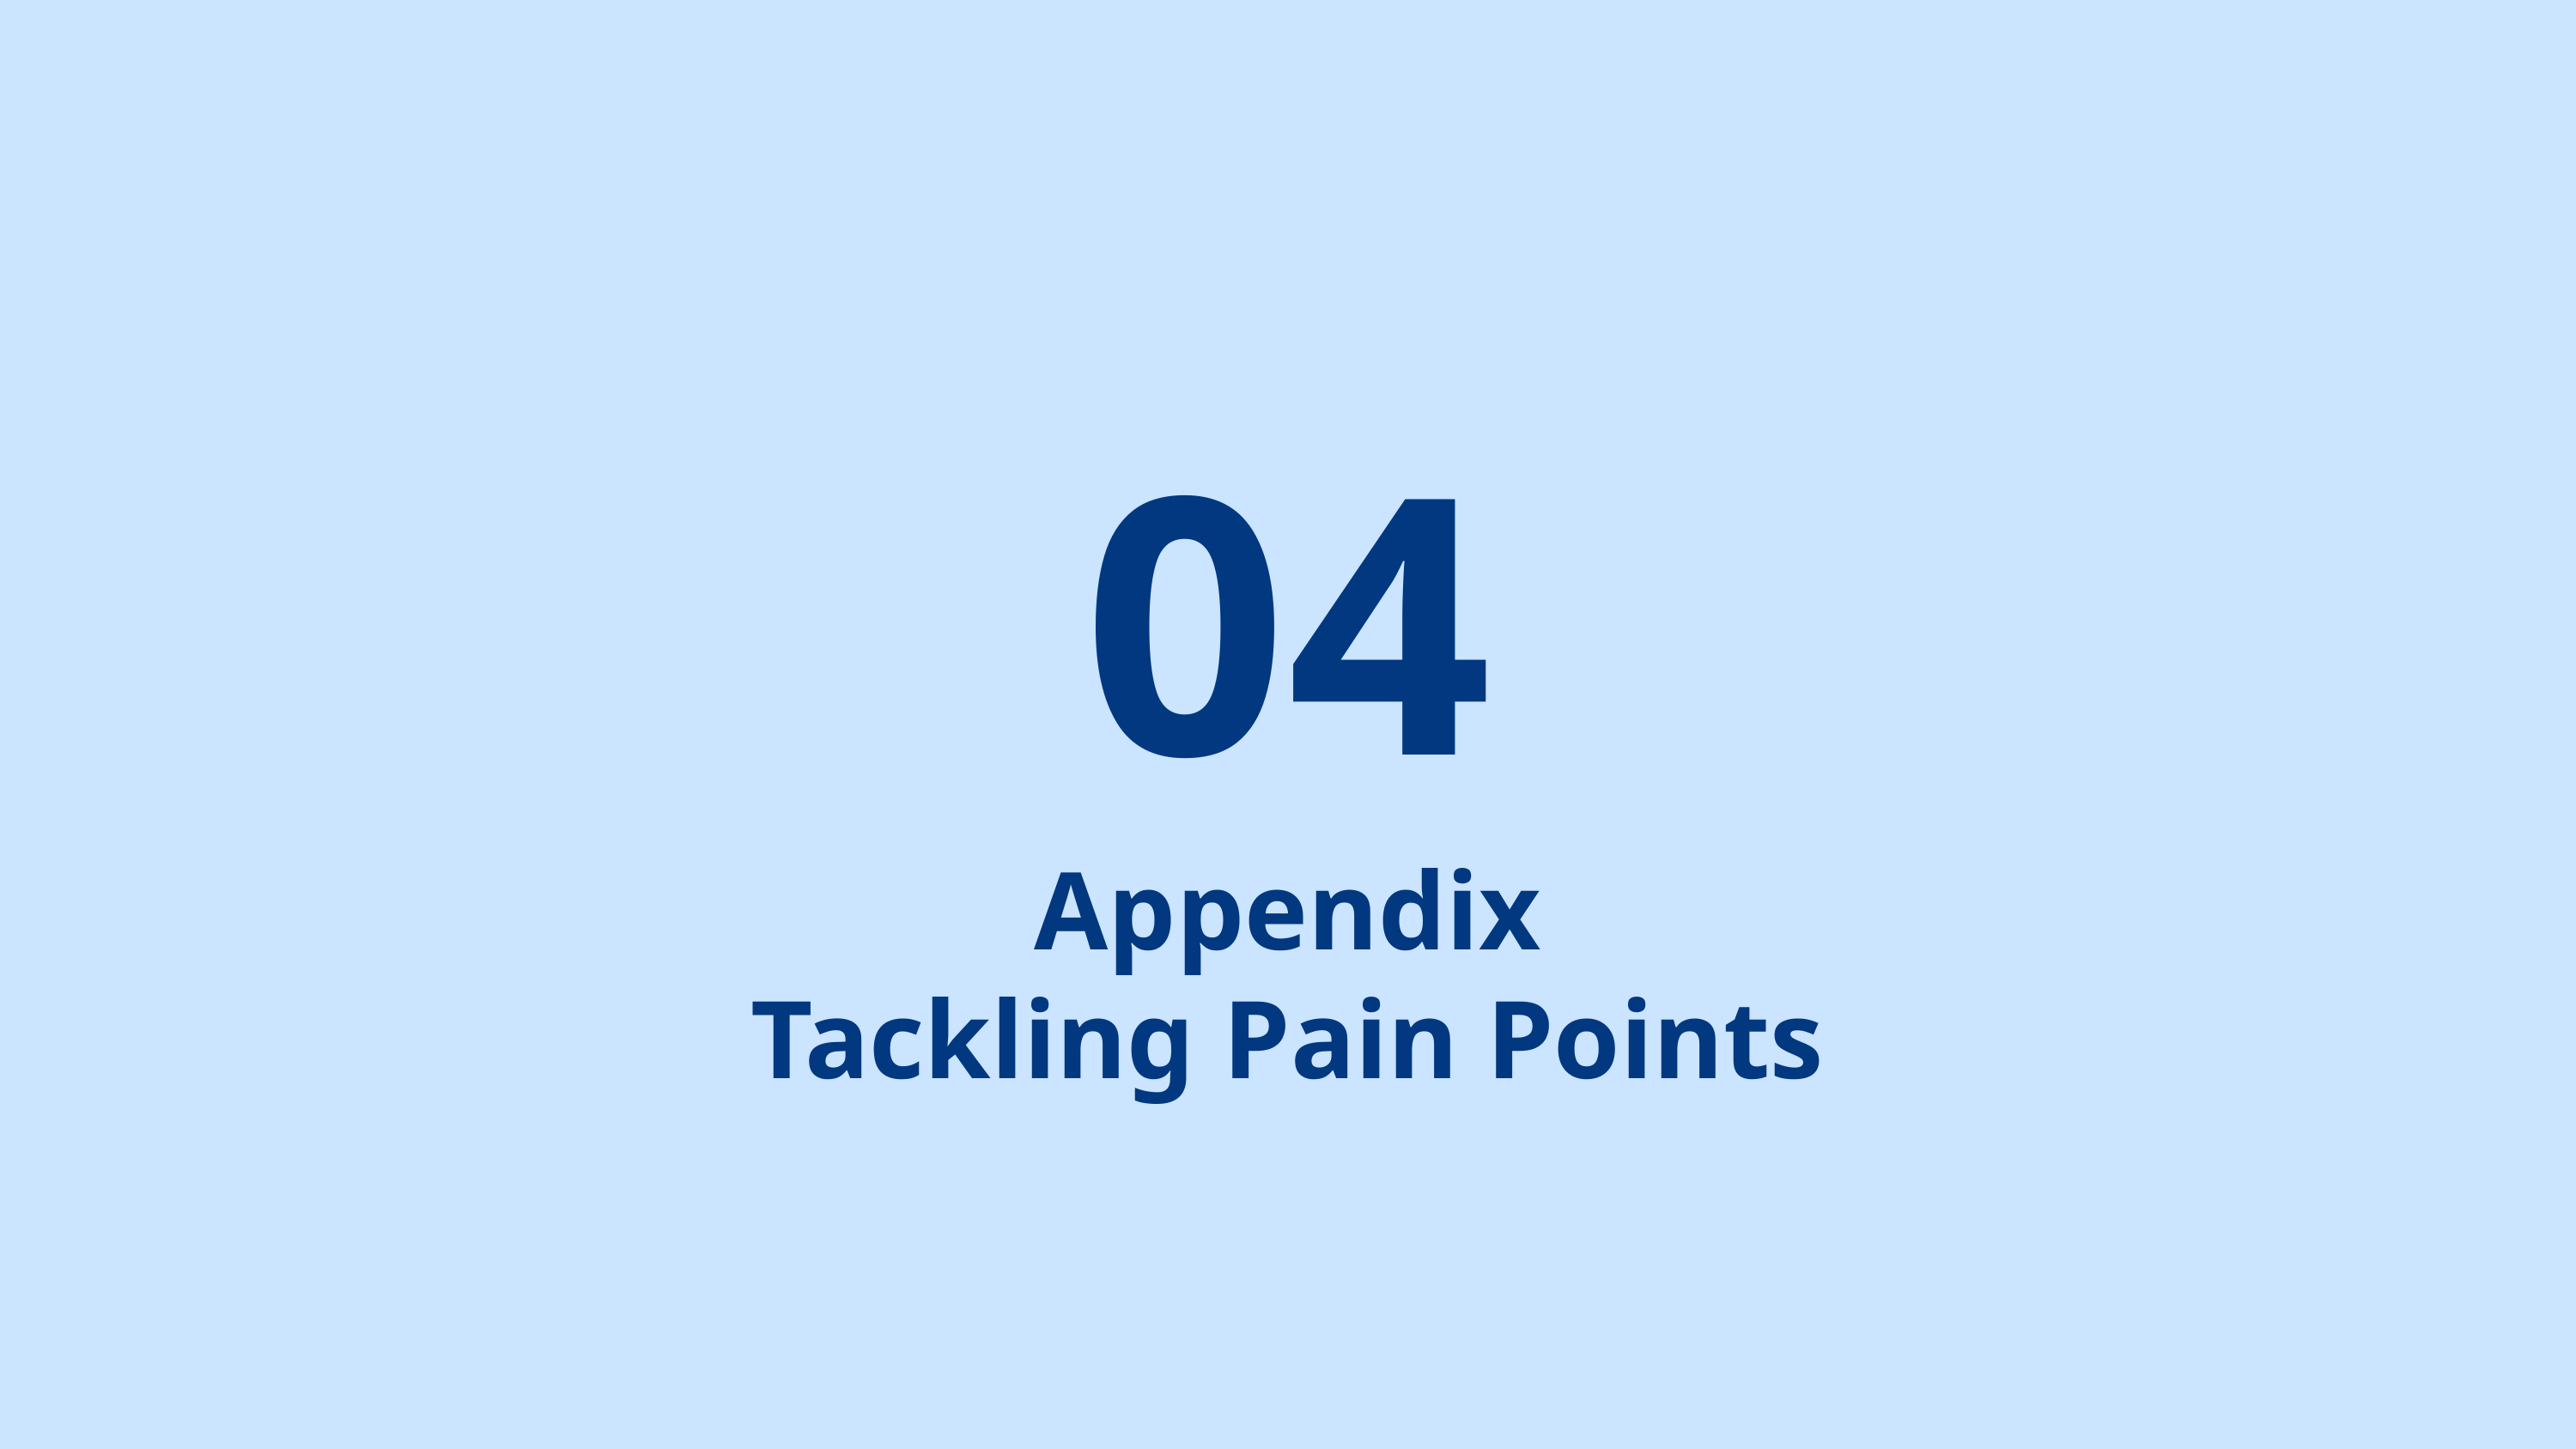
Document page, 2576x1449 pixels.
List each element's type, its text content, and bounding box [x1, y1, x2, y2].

text_box Appendix Tackling Pain Points [445, 842, 2131, 1100]
text_box 04 [793, 397, 1783, 827]
